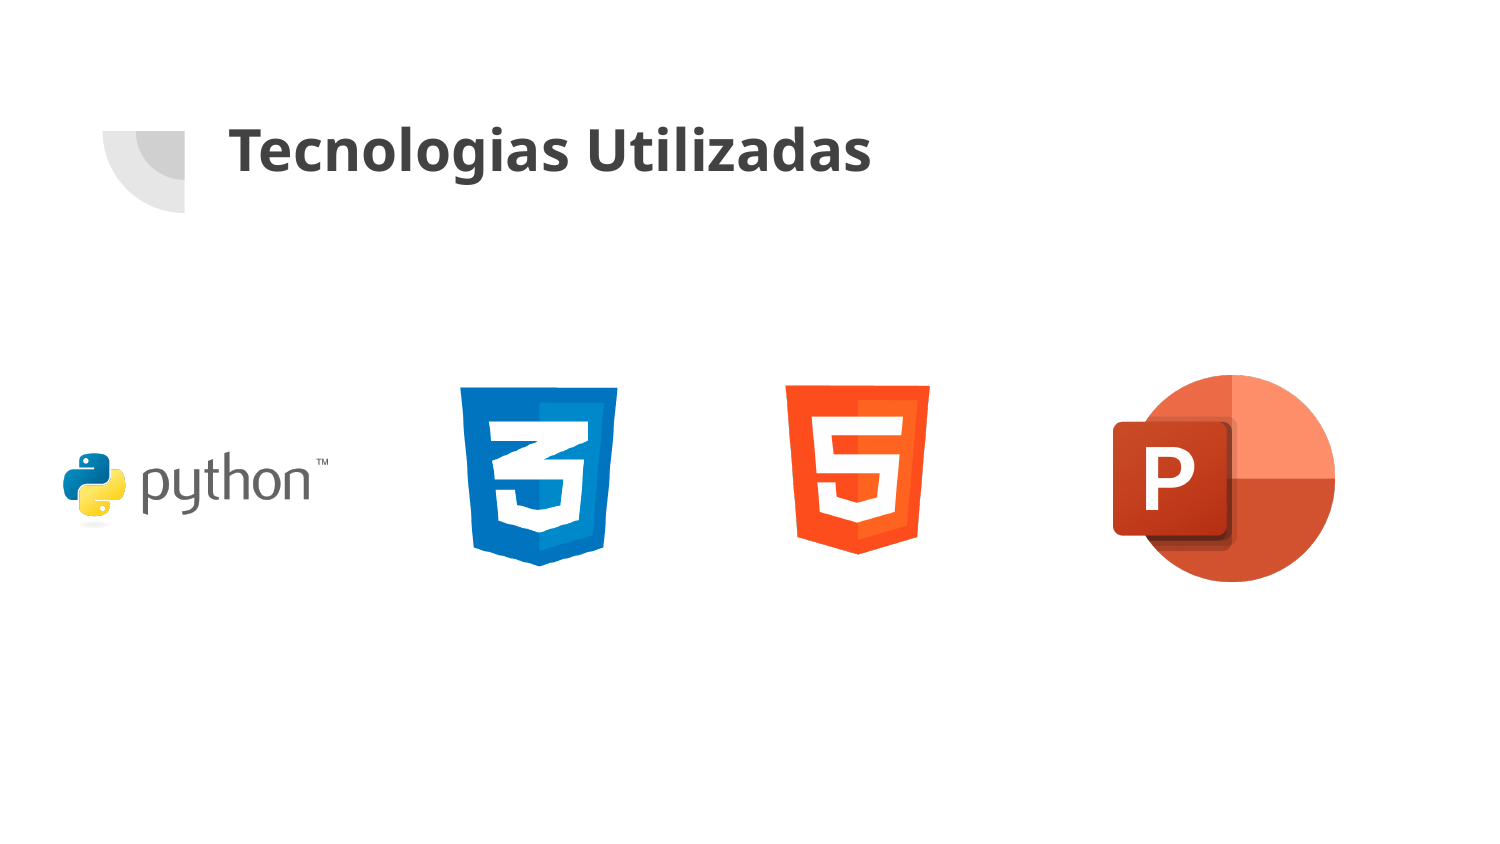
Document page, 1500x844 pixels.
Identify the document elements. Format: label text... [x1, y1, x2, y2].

picture [1112, 375, 1336, 583]
picture [44, 339, 347, 641]
picture [437, 375, 640, 578]
picture [764, 373, 951, 566]
title Tecnologias Utilizadas [213, 98, 1368, 263]
